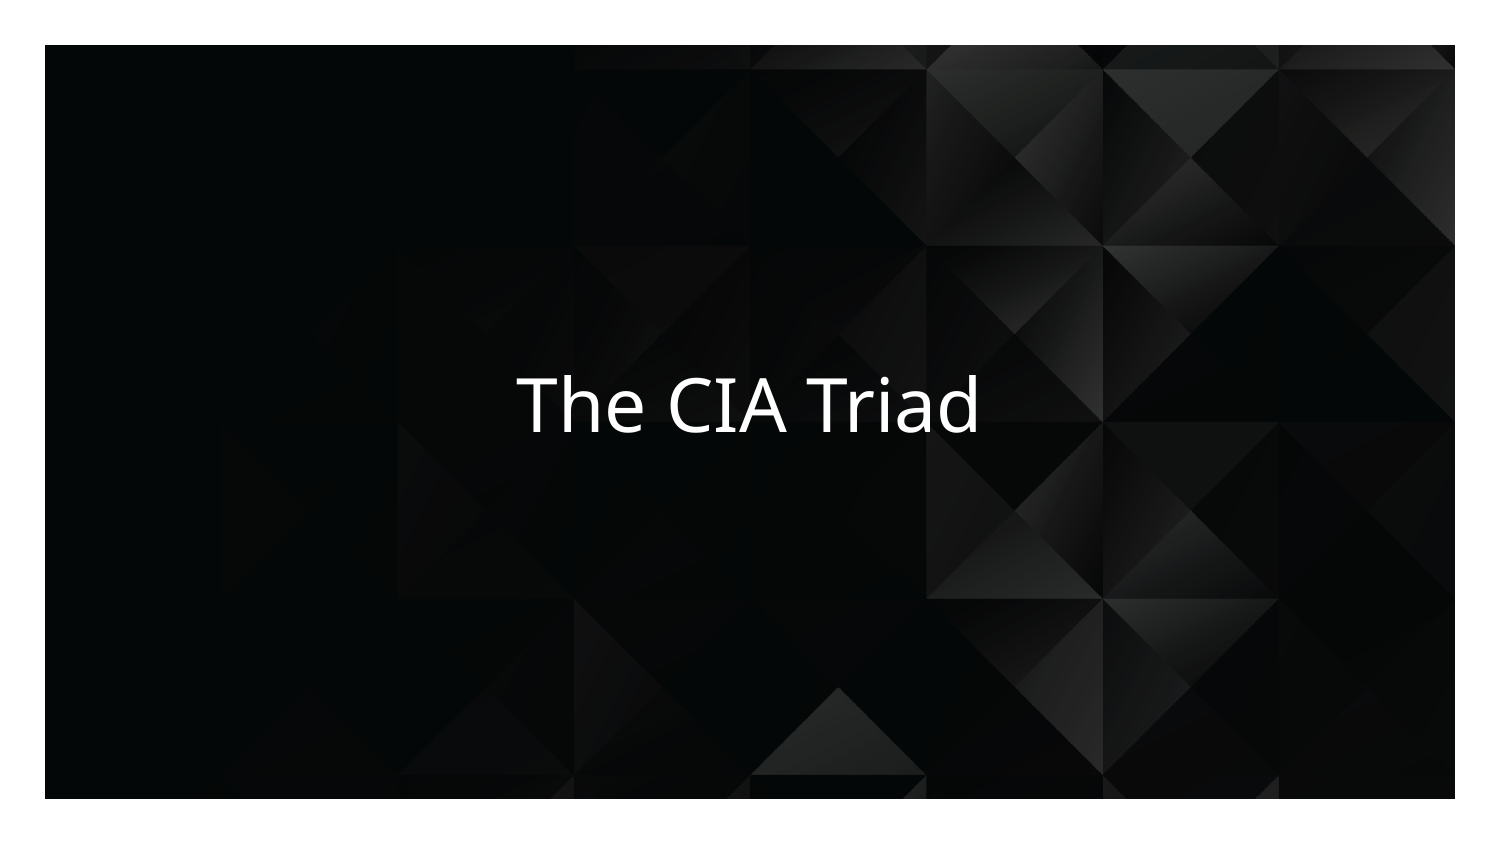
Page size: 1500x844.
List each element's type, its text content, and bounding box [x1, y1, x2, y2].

picture [45, 45, 1455, 342]
picture [45, 473, 1455, 799]
title The CIA Triad [45, 342, 1455, 473]
